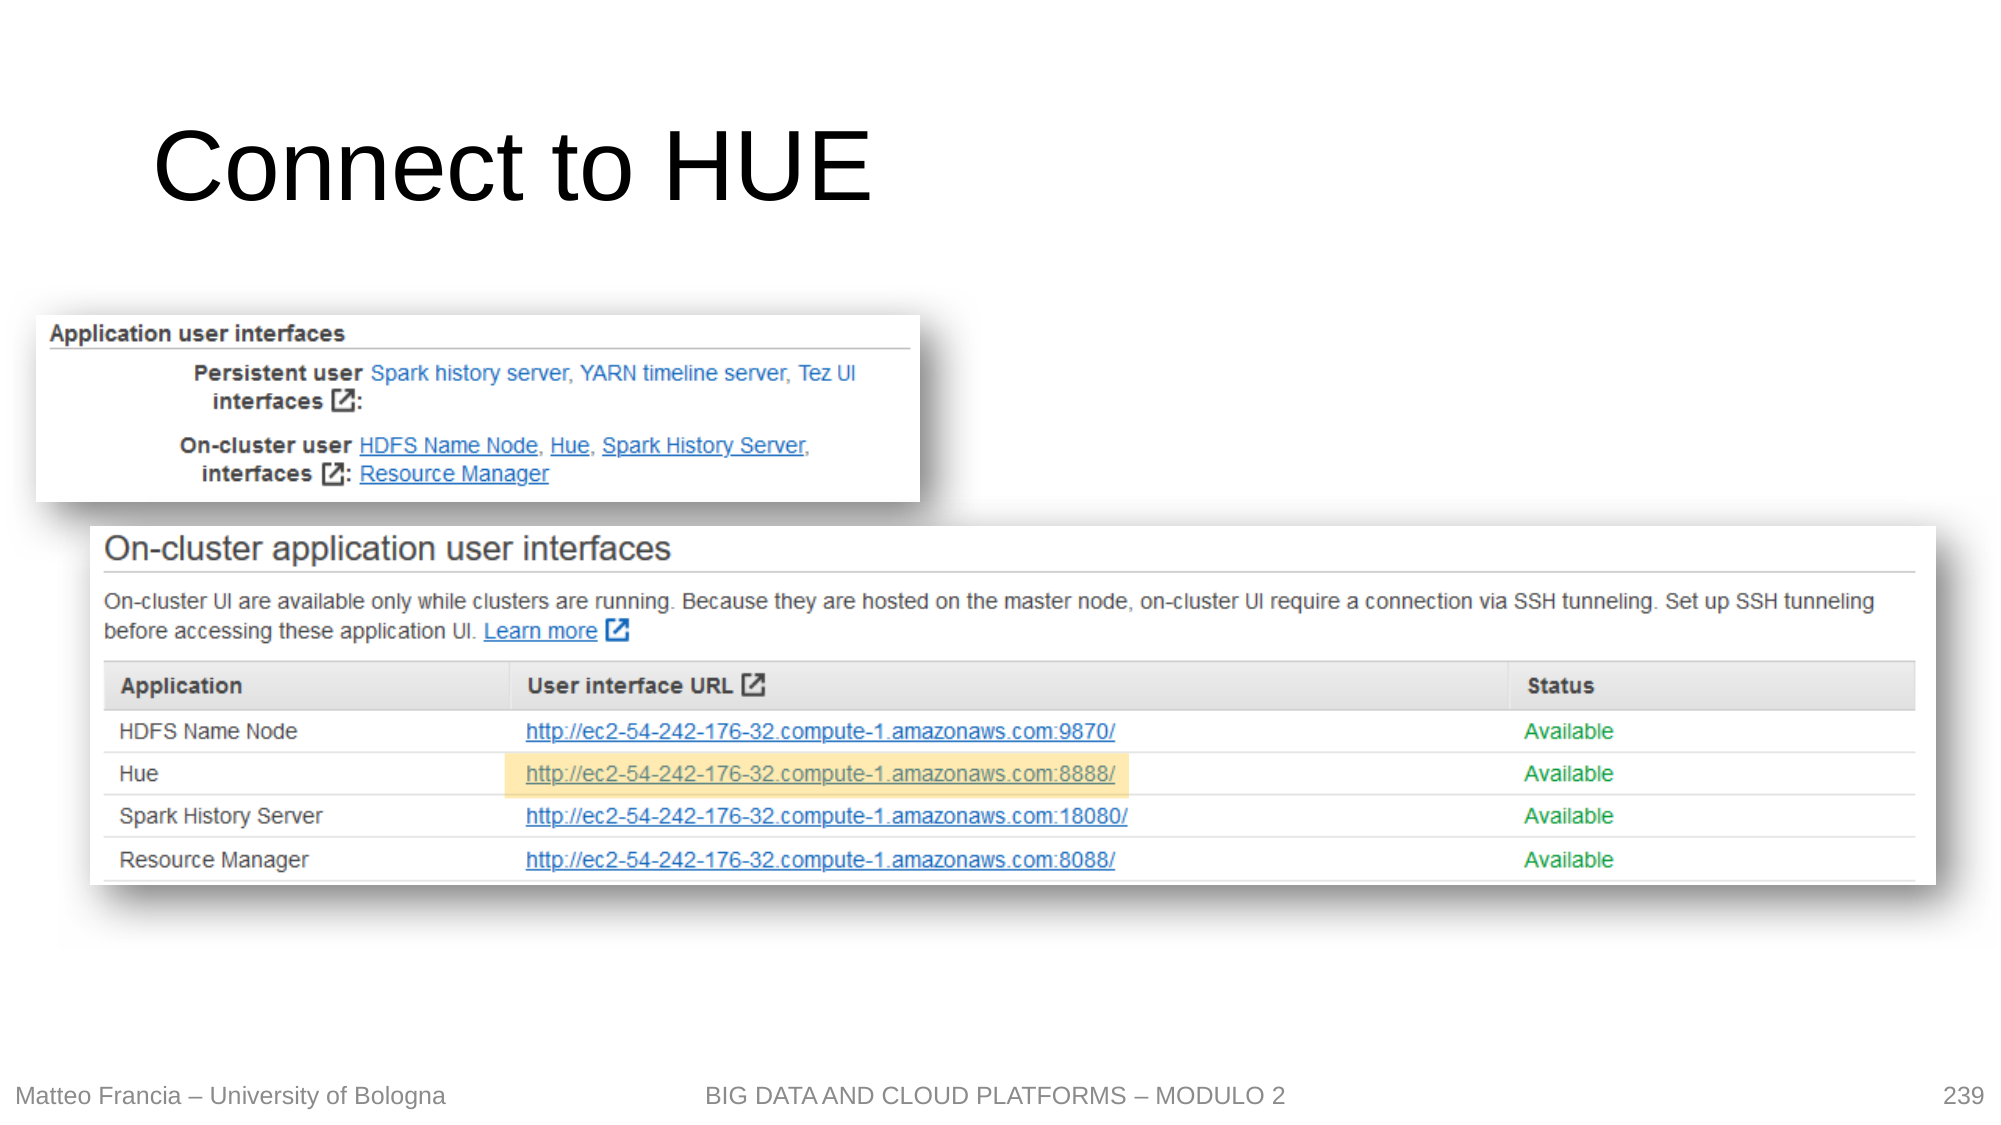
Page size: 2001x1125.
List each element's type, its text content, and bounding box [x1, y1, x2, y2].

slide_number 239 [1550, 1065, 2000, 1125]
picture [36, 315, 920, 502]
title Connect to HUE [137, 59, 1863, 278]
picture [89, 526, 1936, 885]
footer Matteo Francia – University of Bologna [0, 1065, 466, 1125]
